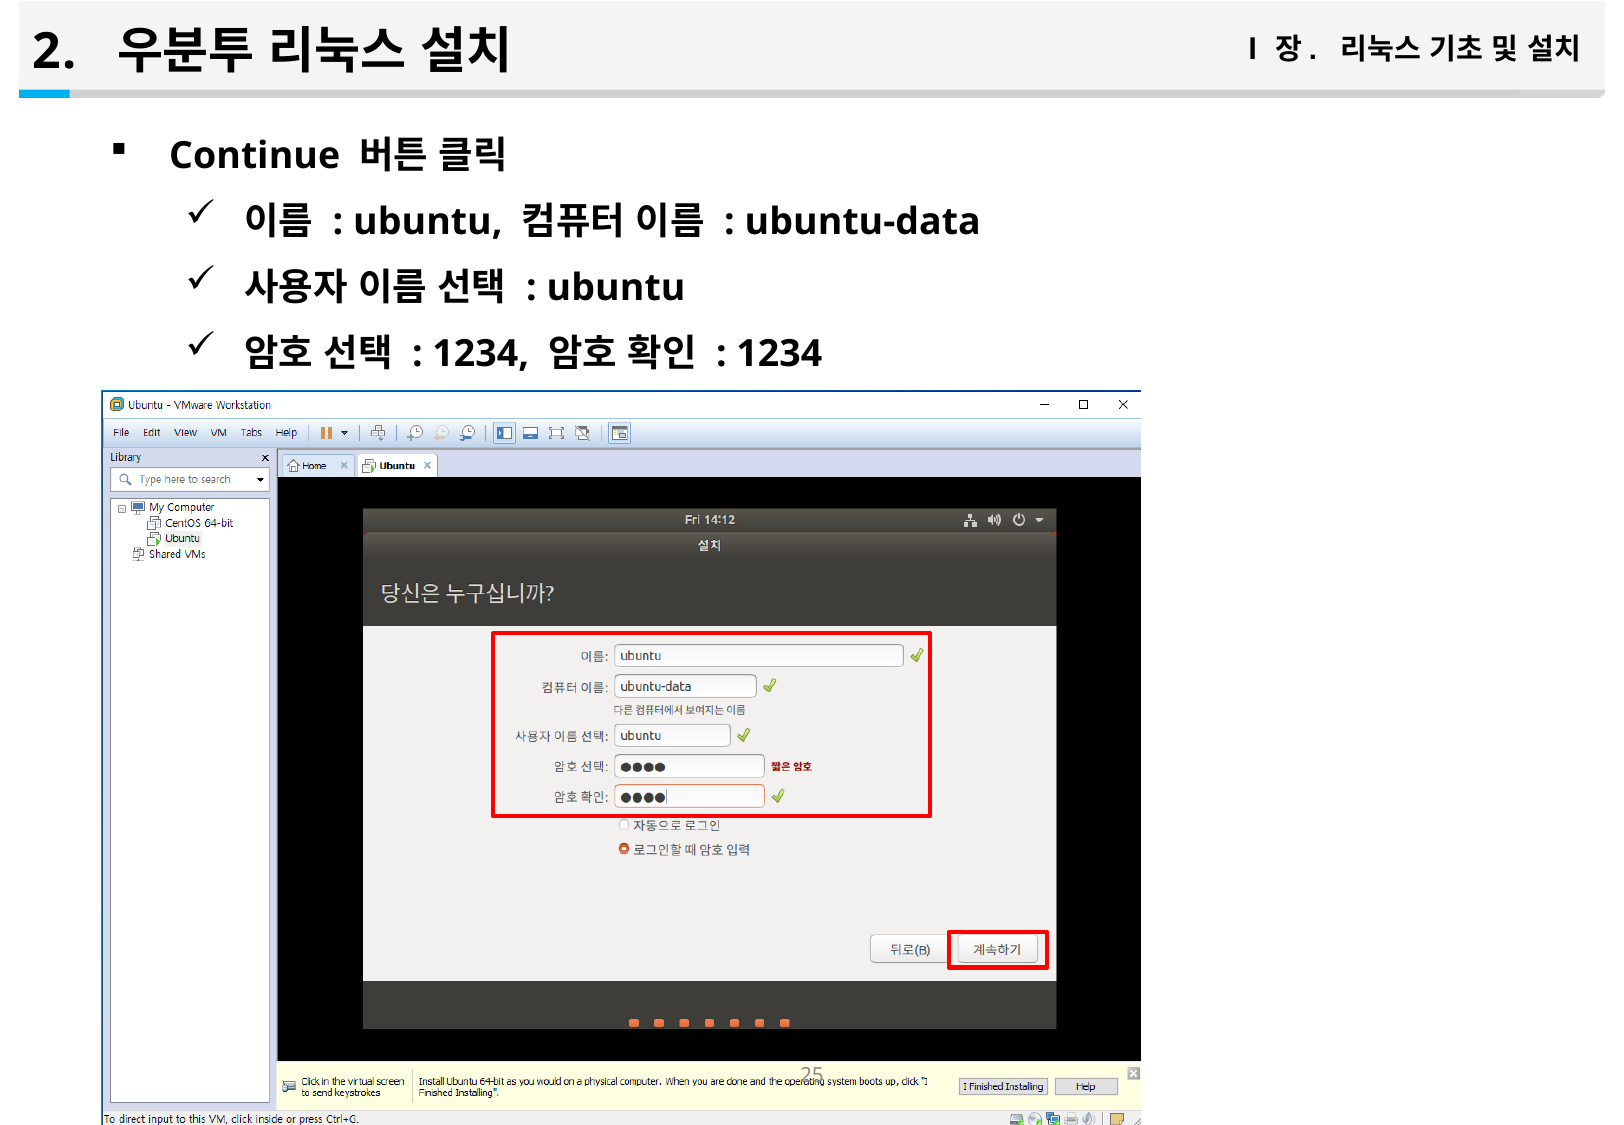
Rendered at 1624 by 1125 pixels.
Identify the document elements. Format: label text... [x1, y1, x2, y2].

text_box Continue 버튼 클릭 이름 : ubuntu, 컴퓨터 이름 : ubuntu-data 사용자 이름 선택 : ubuntu 암호 선택 : 1234, 암호 확인 : 1234 [20, 124, 1602, 382]
picture [19, 1, 1605, 98]
list 우분투 리눅스 설치 [17, 11, 1167, 85]
text_box Ⅰ장. 리눅스 기초 및 설치 [1223, 22, 1597, 73]
picture [100, 390, 1141, 1125]
